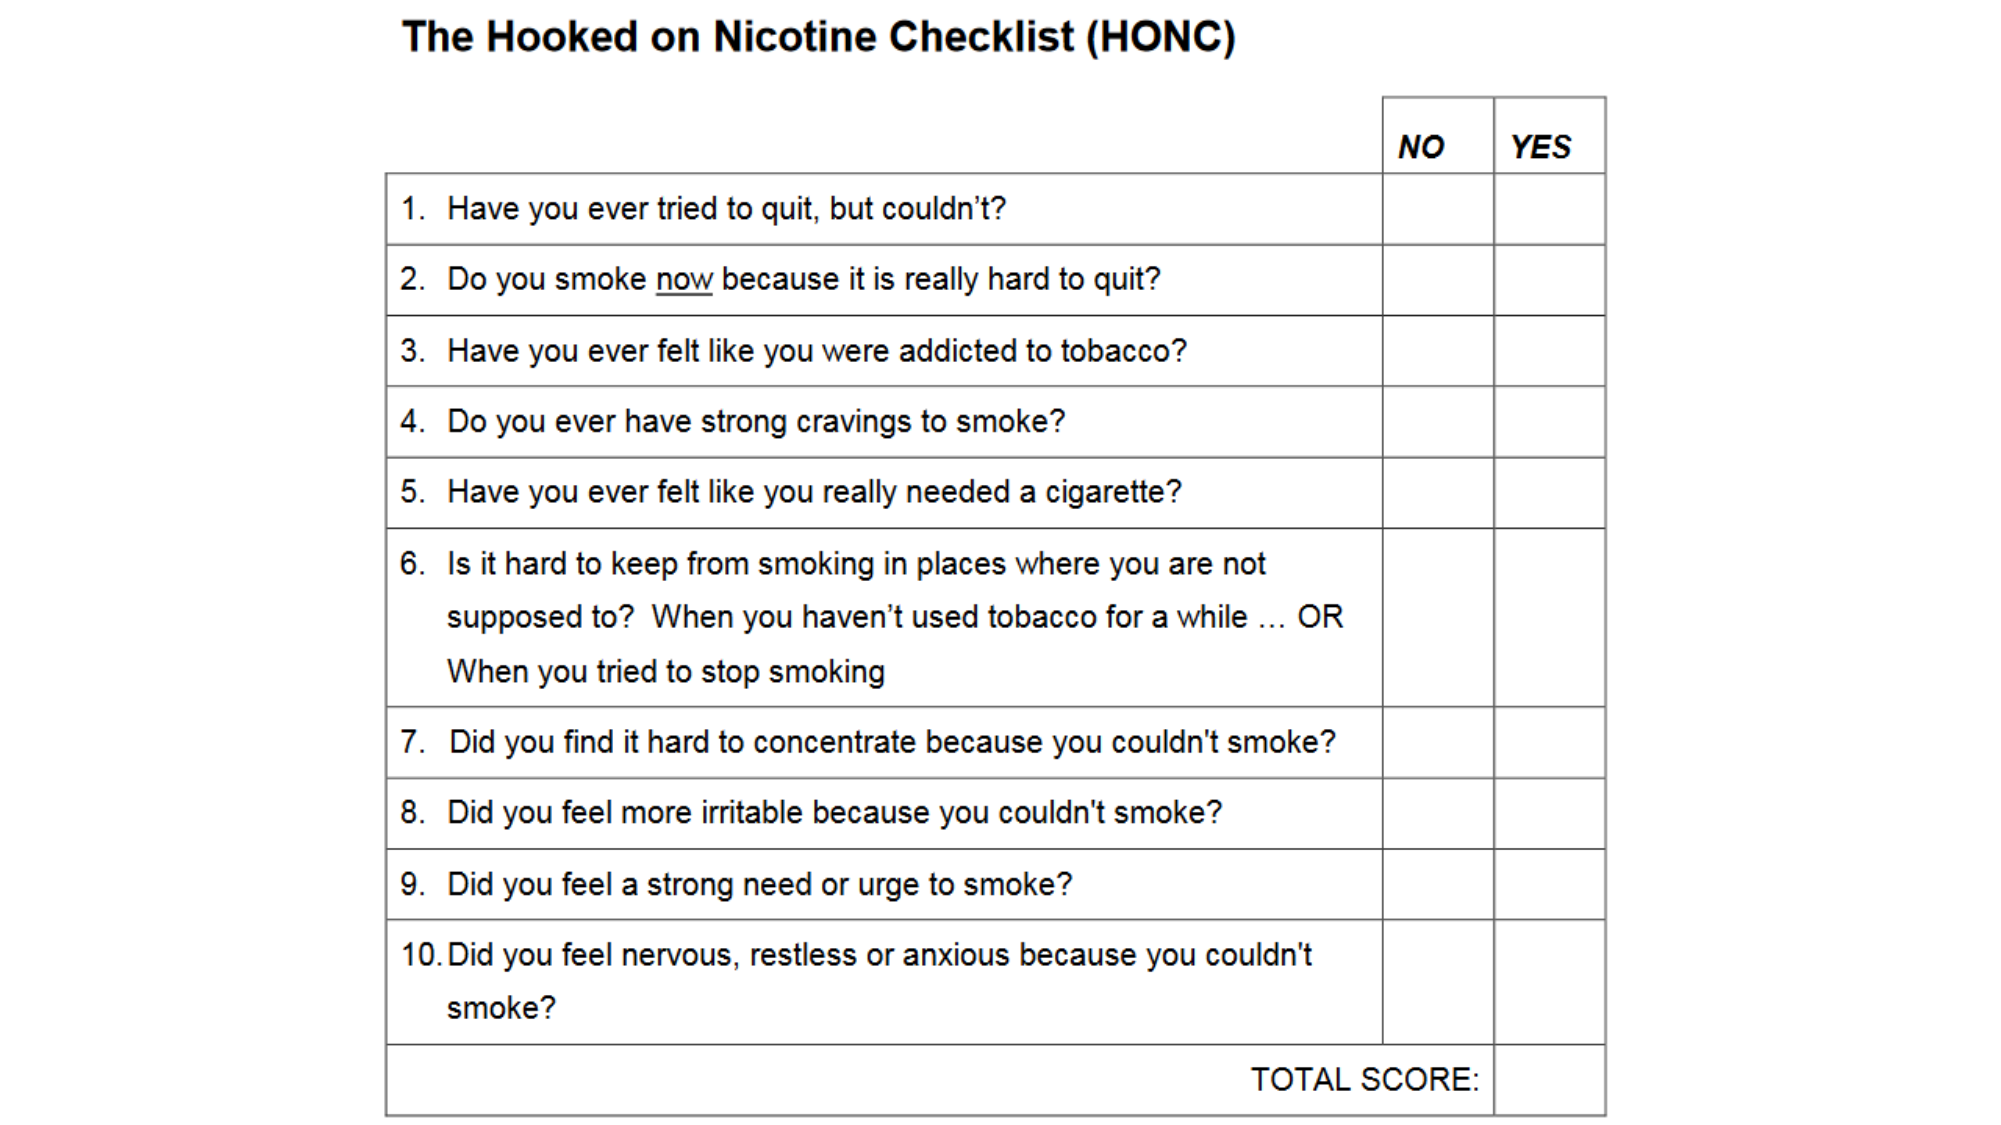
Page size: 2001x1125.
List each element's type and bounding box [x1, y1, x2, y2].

picture [355, 0, 1645, 1125]
